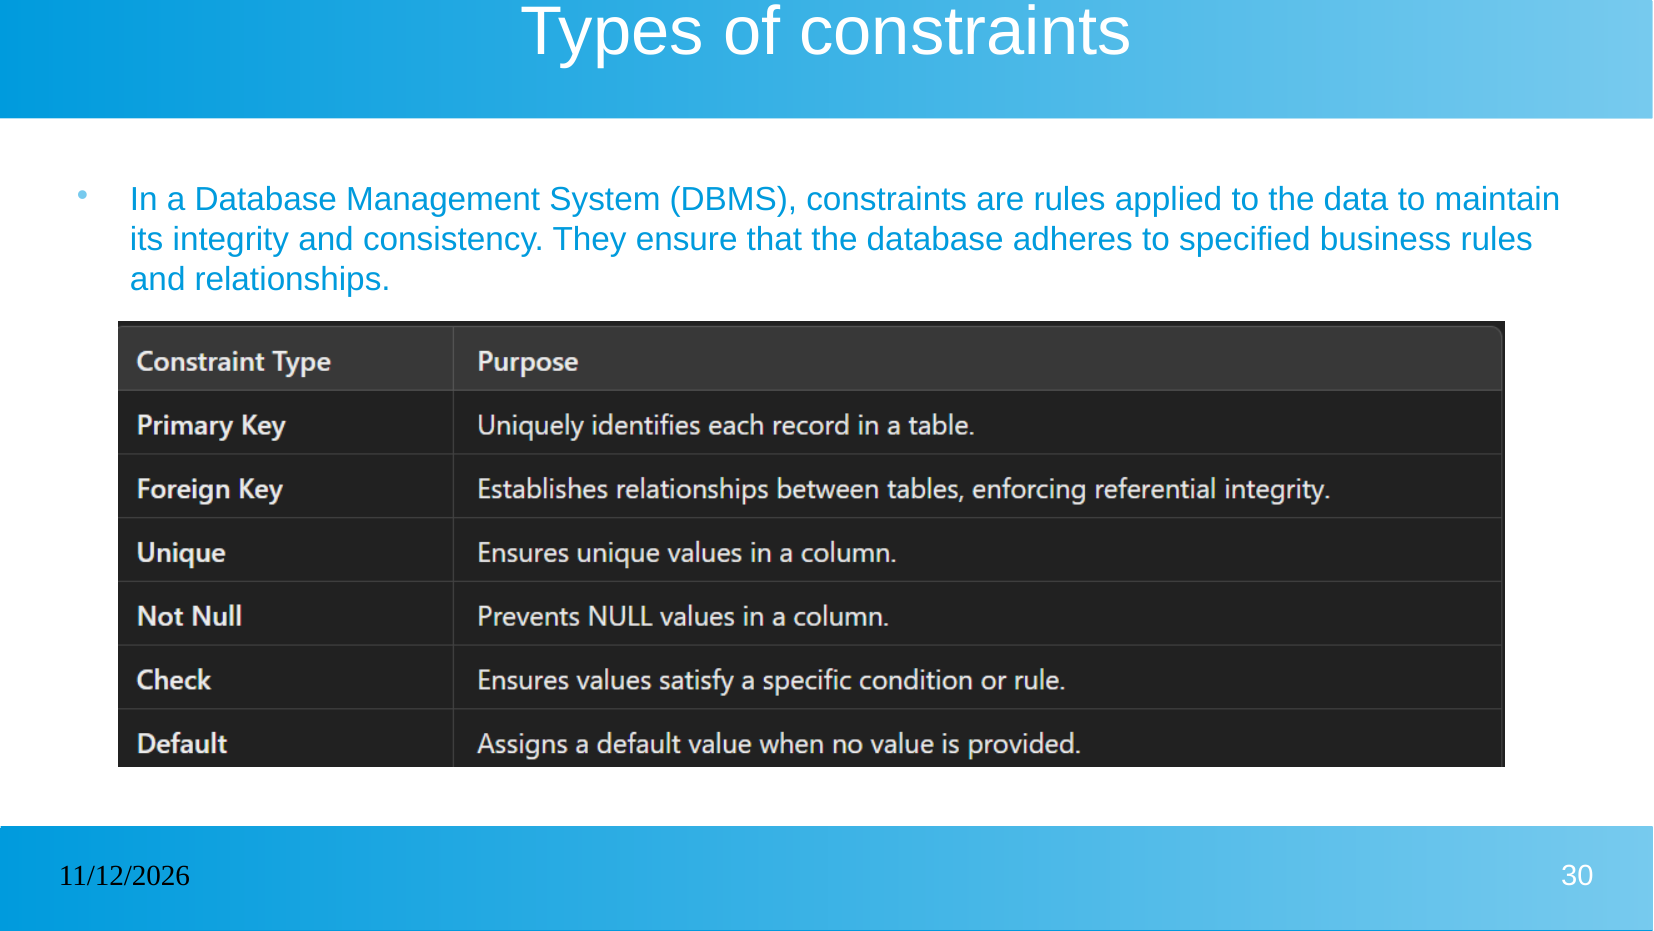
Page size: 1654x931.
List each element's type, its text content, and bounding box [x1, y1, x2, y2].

list In a Database Management System (DBMS), constraints are rules applied to the data to maintain its integrity and consistency. They ensure that the database adheres to specified business rules and relationships. [59, 177, 1594, 767]
title Types of constraints [59, 0, 1594, 145]
slide_number 30 [1210, 856, 1594, 915]
picture [117, 321, 1505, 768]
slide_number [59, 856, 443, 915]
